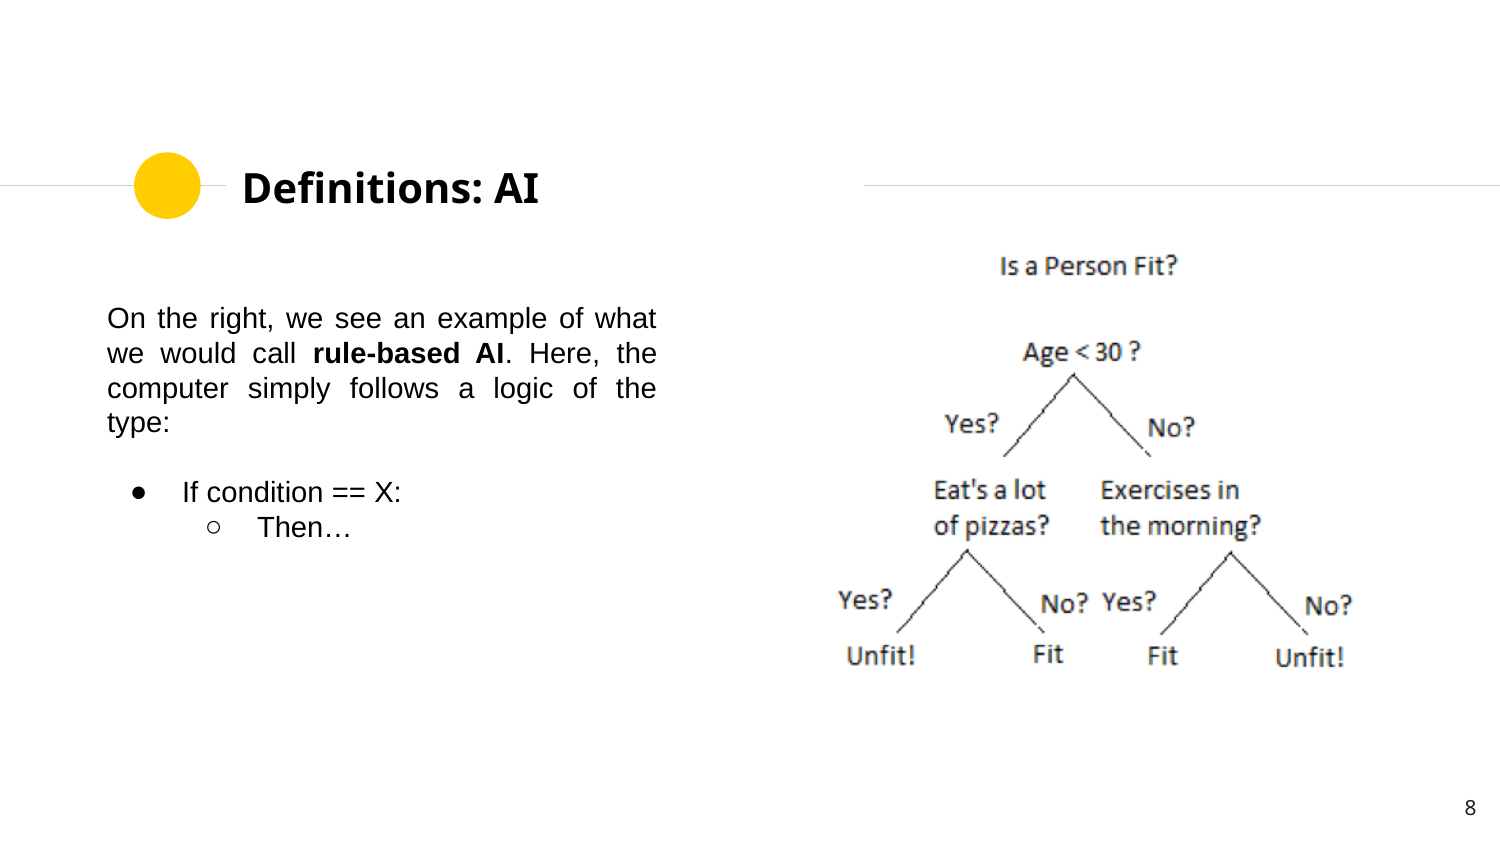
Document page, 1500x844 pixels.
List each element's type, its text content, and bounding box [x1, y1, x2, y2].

text_box On the right, we see an example of what we would call rule-based AI. Here, the computer simply follows a logic of the type: If condition == X: Then… [92, 283, 673, 671]
title Definitions: AI [226, 151, 863, 223]
slide_number ‹#› [1401, 779, 1492, 844]
picture [697, 247, 1476, 731]
